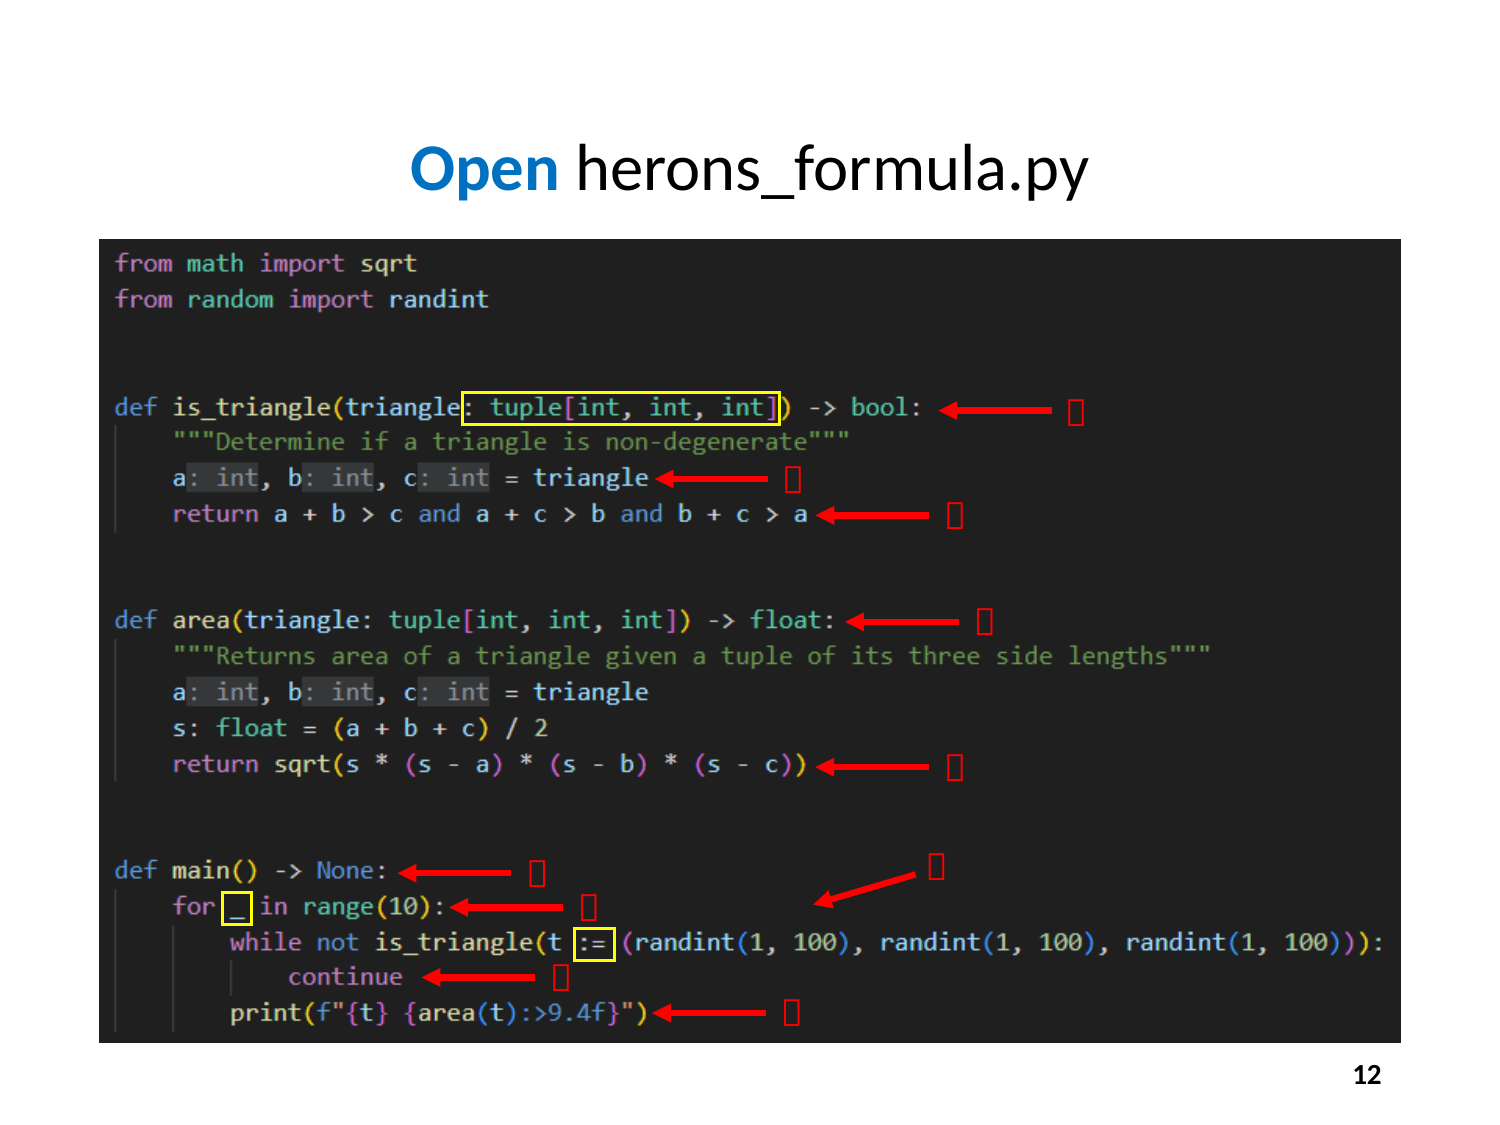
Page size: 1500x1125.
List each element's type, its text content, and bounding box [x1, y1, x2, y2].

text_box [652, 982, 829, 1043]
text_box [938, 382, 1113, 443]
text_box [449, 877, 626, 938]
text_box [397, 842, 575, 904]
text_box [813, 835, 974, 905]
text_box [845, 590, 1022, 652]
picture [99, 239, 1401, 1043]
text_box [815, 736, 992, 797]
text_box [654, 449, 830, 510]
title Open herons_formula.py [103, 59, 1397, 239]
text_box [421, 946, 599, 1008]
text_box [815, 484, 993, 545]
slide_number 12 [1059, 1043, 1397, 1103]
